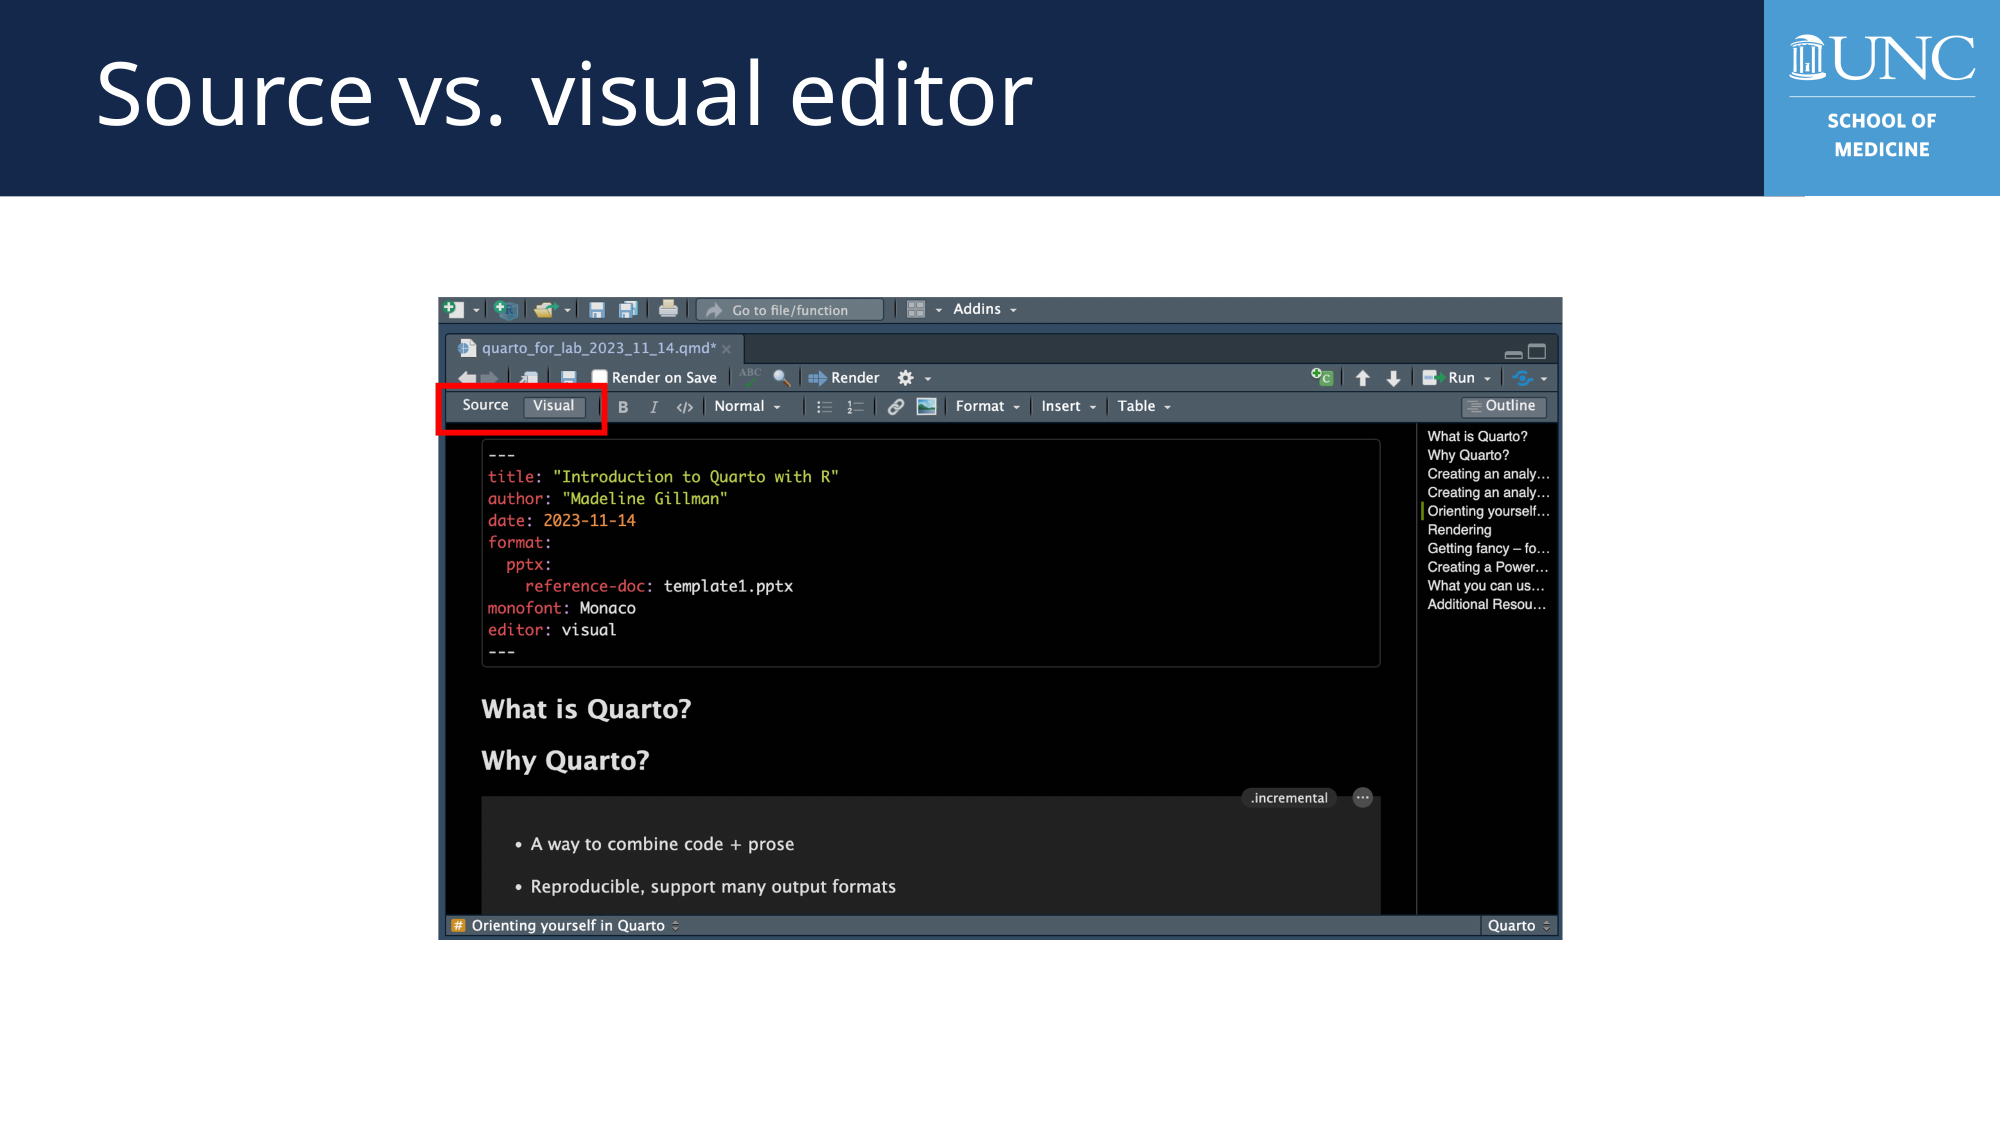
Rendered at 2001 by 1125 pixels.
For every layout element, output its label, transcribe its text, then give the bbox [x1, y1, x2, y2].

title Source vs. visual editor [80, 46, 1683, 149]
picture [435, 297, 1563, 940]
picture [1764, 0, 2000, 196]
